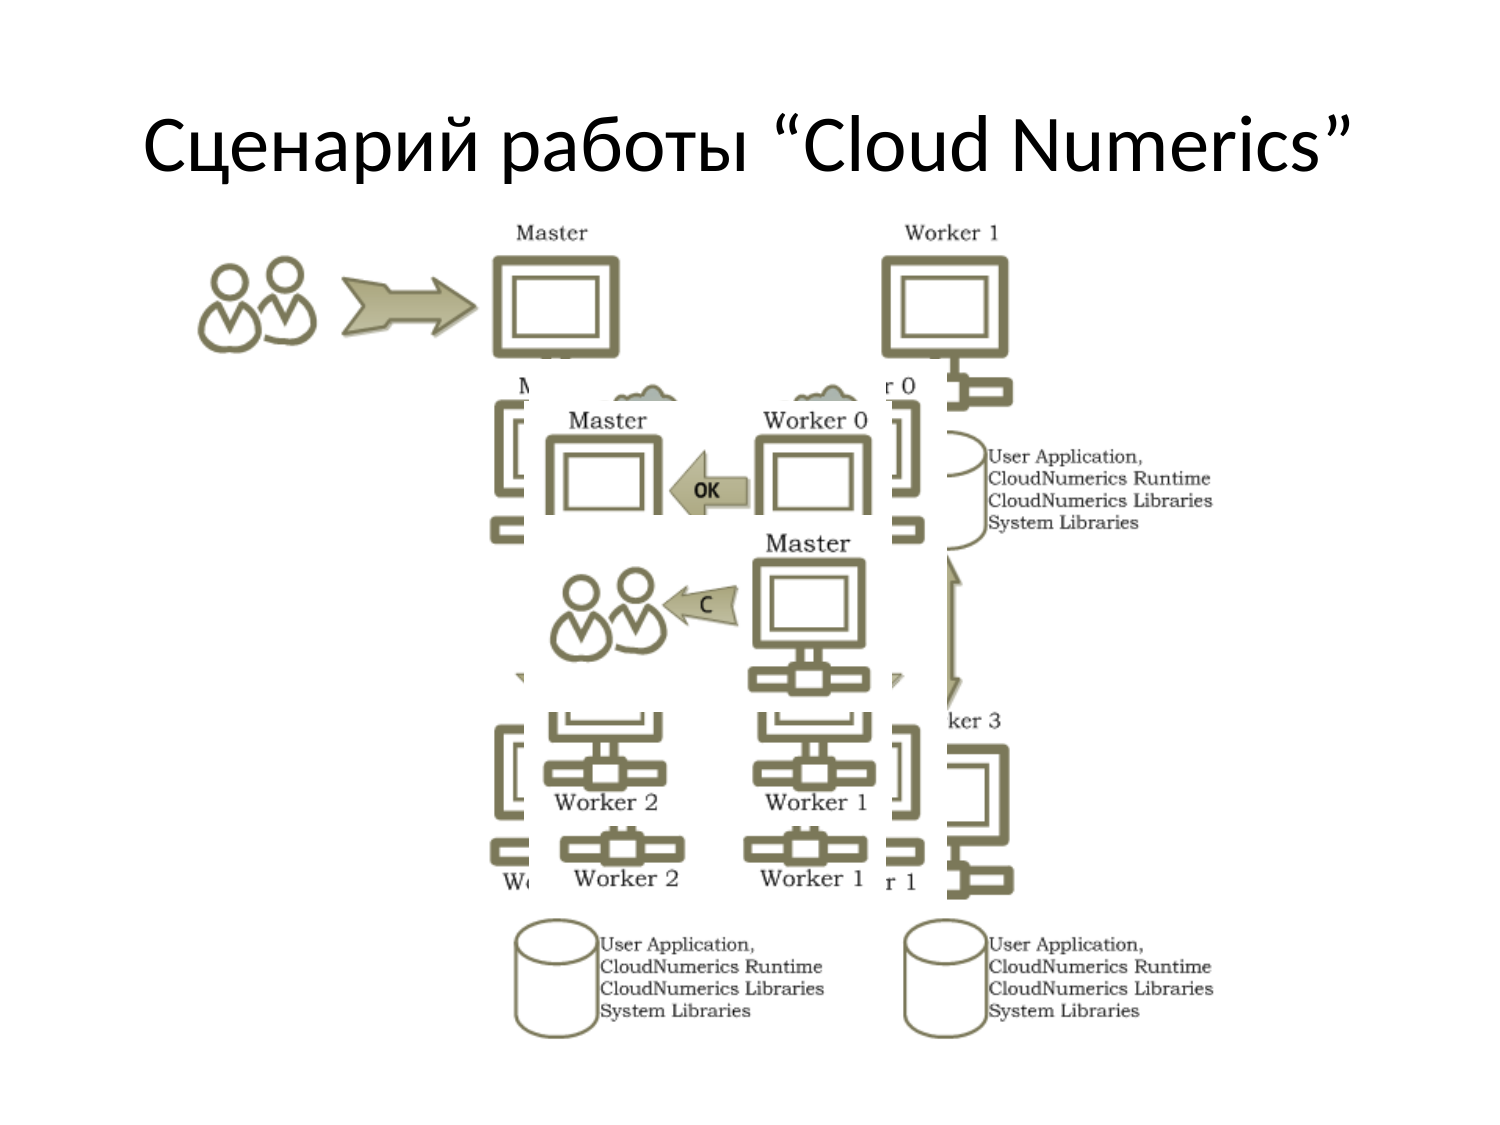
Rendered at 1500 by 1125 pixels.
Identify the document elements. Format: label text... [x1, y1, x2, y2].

picture [187, 218, 1229, 1051]
title Сценарий работы “Cloud Numerics” [75, 45, 1425, 233]
